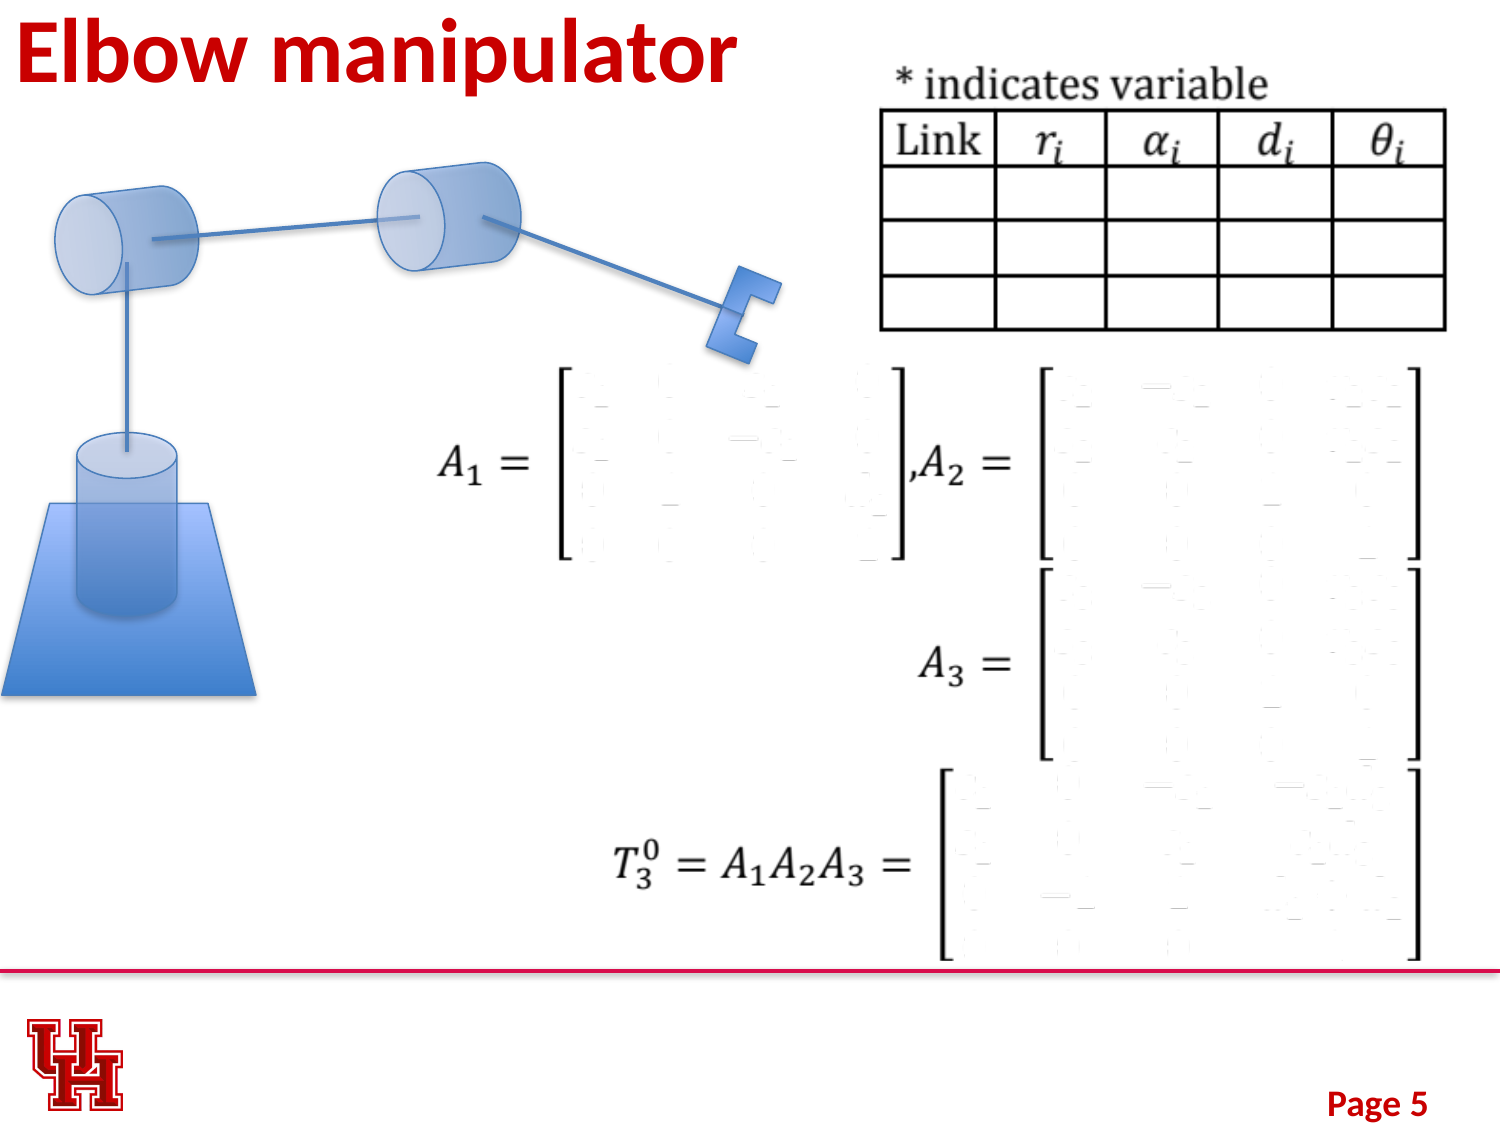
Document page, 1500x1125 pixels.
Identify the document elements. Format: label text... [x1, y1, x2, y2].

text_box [856, 55, 1500, 485]
title Elbow manipulator [0, 0, 1425, 121]
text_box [1, 166, 786, 696]
slide_number Page 5 [1312, 1071, 1500, 1125]
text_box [324, 309, 1423, 961]
picture [27, 1019, 123, 1111]
